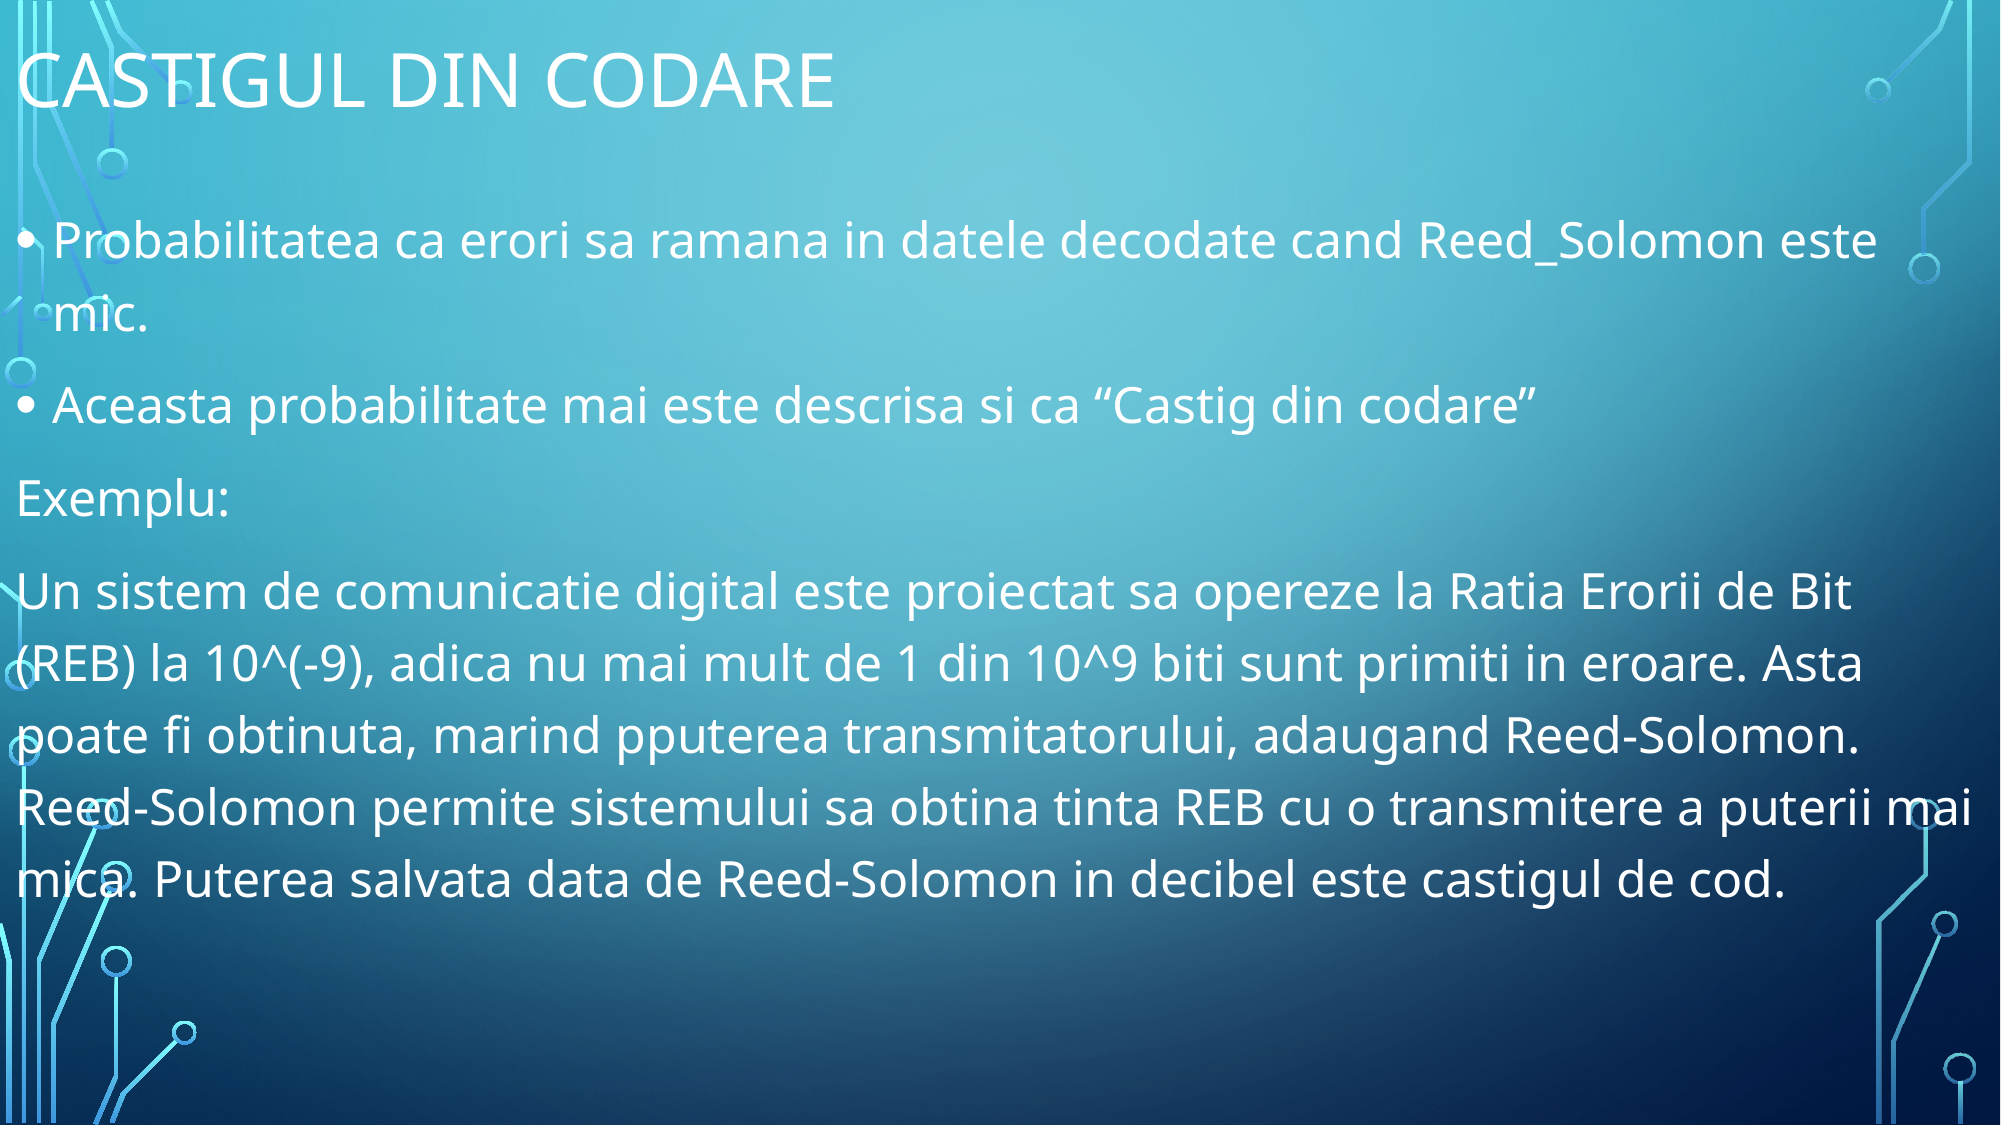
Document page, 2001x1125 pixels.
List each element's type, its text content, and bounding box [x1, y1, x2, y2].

title Castigul din codare [0, 0, 2000, 166]
list Probabilitatea ca erori sa ramana in datele decodate cand Reed_Solomon este mic. Aceasta probabilitate mai este descrisa si ca “Castig din codare” Exemplu: Un sistem de comunicatie digital este proiectat sa opereze la Ratia Erorii de Bit (REB) la 10^(-9), adica nu mai mult de 1 din 10^9 biti sunt primiti in eroare. Asta poate fi obtinuta, marind pputerea transmitatorului, adaugand Reed-Solomon. Reed-Solomon permite sistemului sa obtina tinta REB cu o transmitere a puterii mai mica. Puterea salvata data de Reed-Solomon in decibel este castigul de cod. [0, 189, 2000, 1125]
